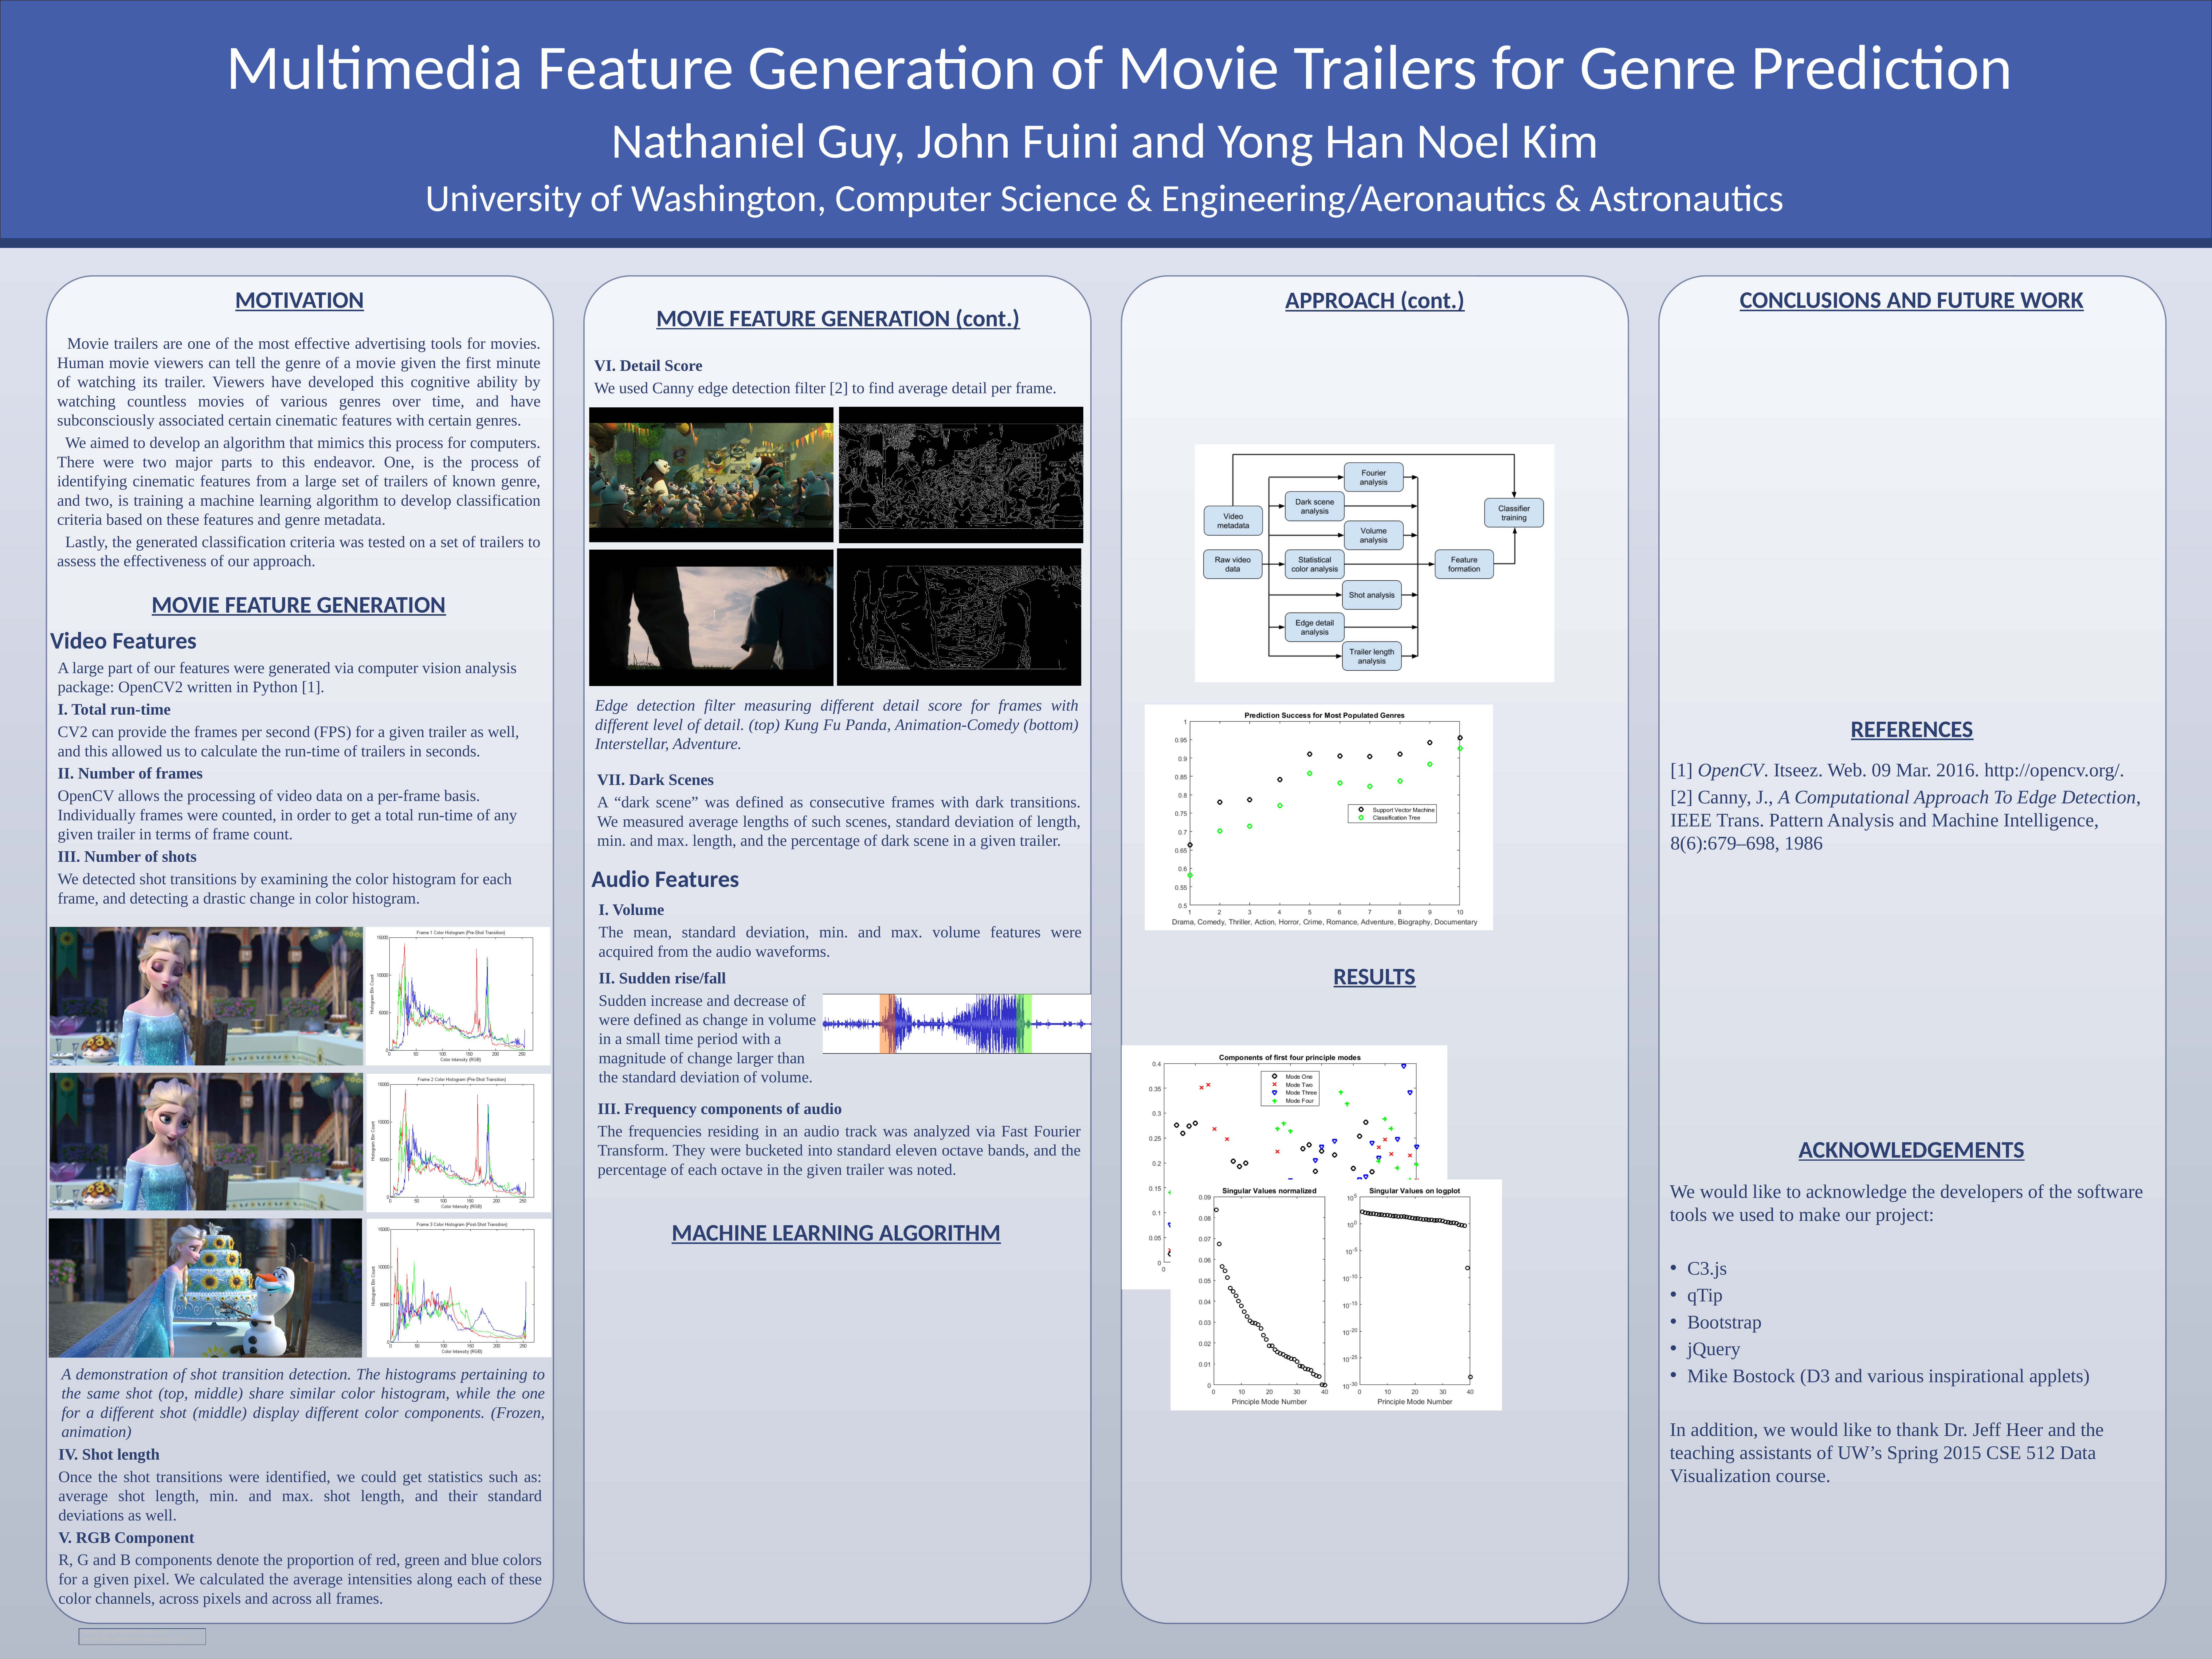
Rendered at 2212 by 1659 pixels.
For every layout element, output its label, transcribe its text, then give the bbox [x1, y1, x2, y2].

list We would like to acknowledge the developers of the software tools we used to make our project: C3.js qTip Bootstrap jQuery Mike Bostock (D3 and various inspirational applets) In addition, we would like to thank Dr. Jeff Heer and the teaching assistants of UW’s Spring 2015 CSE 512 Data Visualization course. [1658, 1167, 2165, 1507]
text_box Audio Features [587, 859, 1094, 896]
picture [837, 548, 1081, 686]
list CONCLUSIONS AND FUTURE WORK [1659, 280, 2165, 318]
text_box Video Features [45, 620, 552, 658]
list MOTIVATION [46, 280, 553, 318]
text_box III. Frequency components of audio The frequencies residing in an audio track was analyzed via Fast Fourier Transform. They were bucketed into standard eleven octave bands, and the percentage of each octave in the given trailer was noted. [586, 1086, 1093, 1190]
picture [839, 407, 1084, 543]
list MOVIE FEATURE GENERATION (cont.) [585, 298, 1092, 336]
list Movie trailers are one of the most effective advertising tools for movies. Human movie viewers can tell the genre of a movie given the first minute of watching its trailer. Viewers have developed this cognitive ability by watching countless movies of various genres over time, and have subconsciously associated certain cinematic features with certain genres. We aimed to develop an algorithm that mimics this process for computers. There were two major parts to this endeavor. One, is the process of identifying cinematic features from a large set of trailers of known genre, and two, is training a machine learning algorithm to develop classification criteria based on these features and genre metadata. Lastly, the generated classification criteria was tested on a set of trailers to assess the effectiveness of our approach. [45, 321, 553, 585]
text_box VII. Dark Scenes A “dark scene” was defined as consecutive frames with dark transitions. We measured average lengths of such scenes, standard deviation of length, min. and max. length, and the percentage of dark scene in a given trailer. [586, 758, 1092, 861]
picture [1195, 444, 1555, 682]
list RESULTS [1121, 956, 1628, 994]
text_box APPROACH (cont.) [1122, 280, 1628, 318]
text_box IV. Shot length Once the shot transitions were identified, we could get statistics such as: average shot length, min. and max. shot length, and their standard deviations as well. V. RGB Component R, G and B components denote the proportion of red, green and blue colors for a given pixel. We calculated the average intensities along each of these color channels, across pixels and across all frames. [47, 1432, 554, 1641]
list University of Washington, Computer Science & Engineering/Aeronautics & Astronautics [299, 171, 1912, 235]
picture [49, 1218, 362, 1358]
list [1] OpenCV. Itseez. Web. 09 Mar. 2016. http://opencv.org/. [2] Canny, J., A Computational Approach To Edge Detection, IEEE Trans. Pattern Analysis and Machine Intelligence, 8(6):679–698, 1986 [1659, 746, 2166, 867]
picture [367, 1219, 551, 1358]
picture [49, 1073, 363, 1210]
picture [49, 927, 363, 1065]
list ACKNOWLEDGEMENTS [1658, 1129, 2165, 1167]
text_box A demonstration of shot transition detection. The histograms pertaining to the same shot (top, middle) share similar color histogram, while the one for a different shot (middle) display different color components. (Frozen, animation) [50, 1352, 557, 1474]
list Multimedia Feature Generation of Movie Trailers for Genre Prediction [143, 23, 2097, 159]
picture [367, 1074, 551, 1213]
picture [1145, 704, 1493, 931]
list Nathaniel Guy, John Fuini and Yong Han Noel Kim [299, 159, 1912, 171]
text_box II. Sudden rise/fall Sudden increase and decrease of were defined as change in volume in a small time period with a magnitude of change larger than the standard deviation of volume. [587, 956, 838, 1086]
text_box VI. Detail Score We used Canny edge detection filter [2] to find average detail per frame. [582, 343, 1090, 408]
text_box Edge detection filter measuring different detail score for frames with different level of detail. (top) Kung Fu Panda, Animation-Comedy (bottom) Interstellar, Adventure. [583, 683, 1091, 786]
picture [589, 407, 834, 543]
list REFERENCES [1659, 708, 2166, 746]
list A large part of our features were generated via computer vision analysis package: OpenCV2 written in Python [1]. I. Total run-time CV2 can provide the frames per second (FPS) for a given trailer as well, and this allowed us to calculate the run-time of trailers in seconds. II. Number of frames OpenCV allows the processing of video data on a per-frame basis. Individually frames were counted, in order to get a total run-time of any given trailer in terms of frame count. III. Number of shots We detected shot transitions by examining the color histogram for each frame, and detecting a drastic change in color histogram. [46, 645, 553, 948]
list I. Volume The mean, standard deviation, min. and max. volume features were acquired from the audio waveforms. [587, 896, 1094, 973]
picture [822, 994, 1091, 1054]
list MOVIE FEATURE GENERATION [45, 585, 552, 620]
text_box [45, 826, 552, 869]
picture [1122, 1045, 1502, 1410]
text_box MACHINE LEARNING ALGORITHM [583, 1212, 1090, 1250]
picture [589, 549, 834, 686]
picture [365, 927, 550, 1065]
